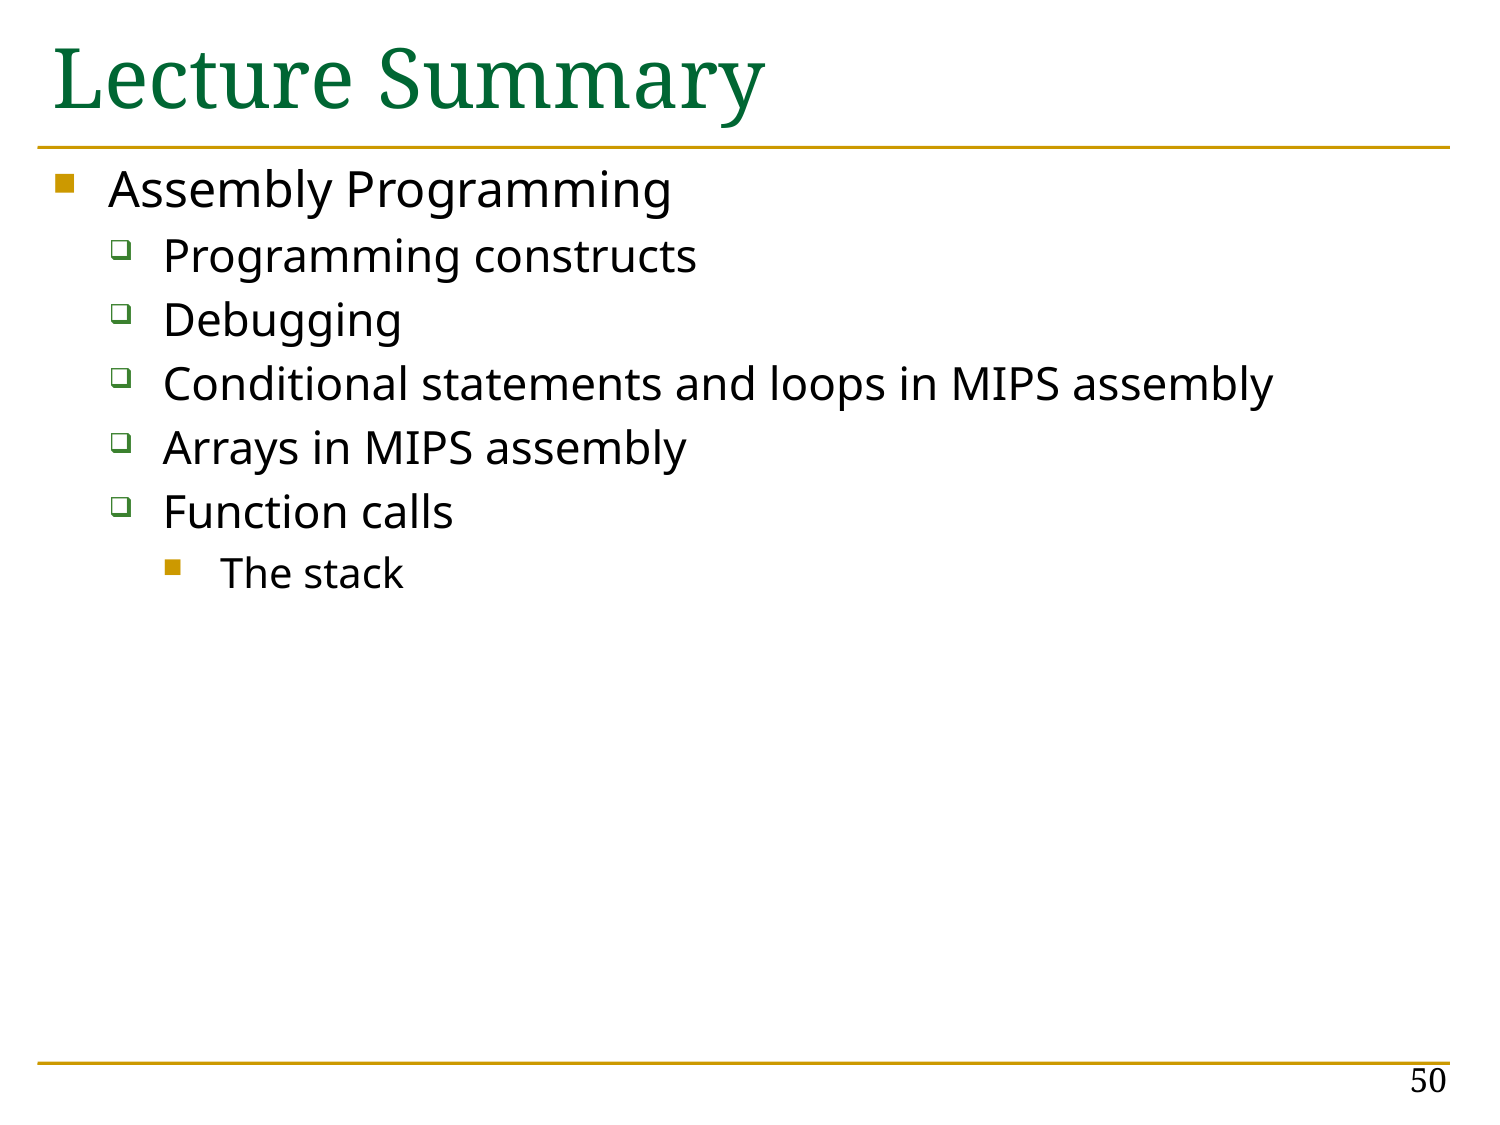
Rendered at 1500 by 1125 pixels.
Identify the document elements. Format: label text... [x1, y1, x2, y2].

slide_number 50 [1111, 1036, 1462, 1112]
list Assembly Programming Programming constructs Debugging Conditional statements and loops in MIPS assembly Arrays in MIPS assembly Function calls The stack [37, 149, 1450, 1063]
title Lecture Summary [37, 0, 1450, 149]
